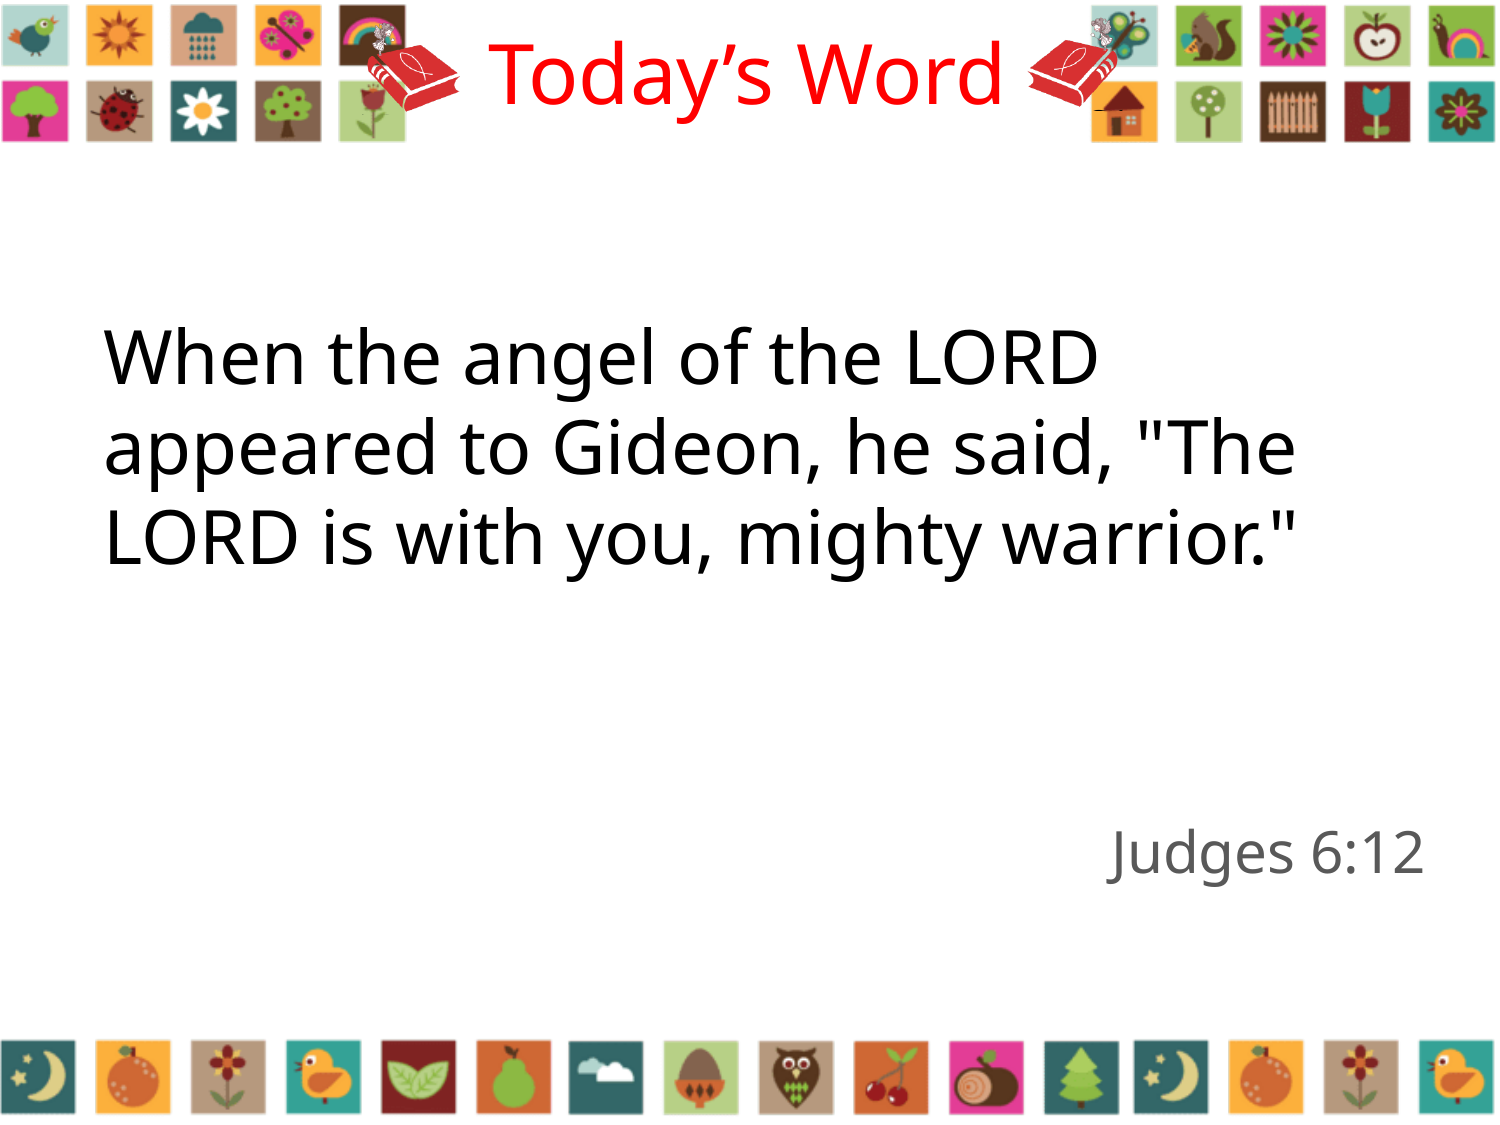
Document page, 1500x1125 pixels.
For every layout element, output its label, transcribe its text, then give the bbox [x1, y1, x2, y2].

text_box Judges 6:12 [808, 807, 1441, 893]
picture [996, 3, 1500, 150]
text_box When the angel of the LORD appeared to Gideon, he said, "The LORD is with you, mighty warrior." [88, 302, 1436, 588]
text_box Today’s Word [425, 13, 1078, 129]
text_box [0, 1028, 1500, 1118]
picture [0, 3, 492, 150]
